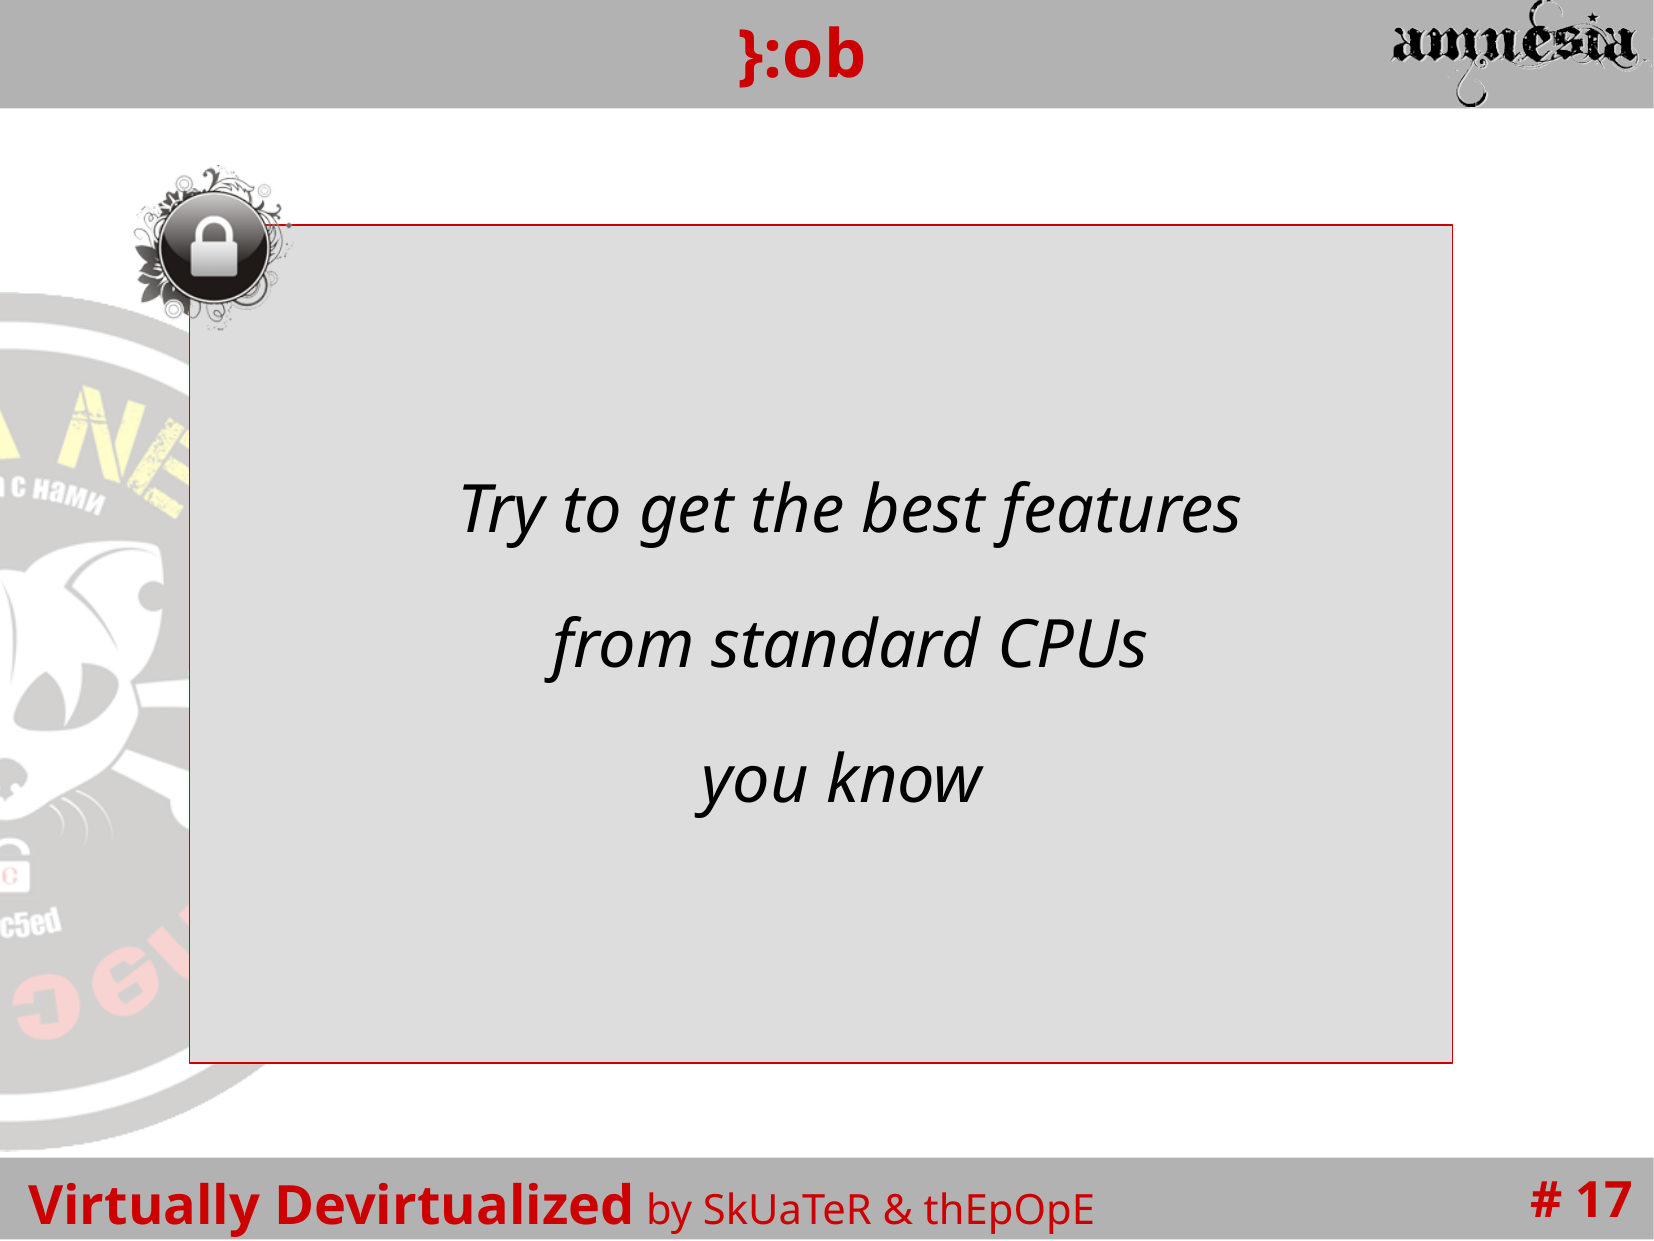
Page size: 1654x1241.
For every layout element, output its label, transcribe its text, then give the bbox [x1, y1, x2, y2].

text_box Virtually Devirtualized by SkUaTeR & thEpOpE [13, 1165, 1268, 1241]
text_box [1648, 1157, 1654, 1240]
picture [1389, 0, 1652, 107]
text_box # 17 [1411, 1157, 1648, 1240]
picture [0, 165, 437, 1152]
text_box [1474, 40, 1654, 109]
text_box Try to get the best features from standard CPUs you know [297, 224, 1453, 1063]
text_box }:ob [212, 15, 1389, 91]
text_box [0, 1157, 1411, 1240]
text_box [0, 0, 1469, 109]
